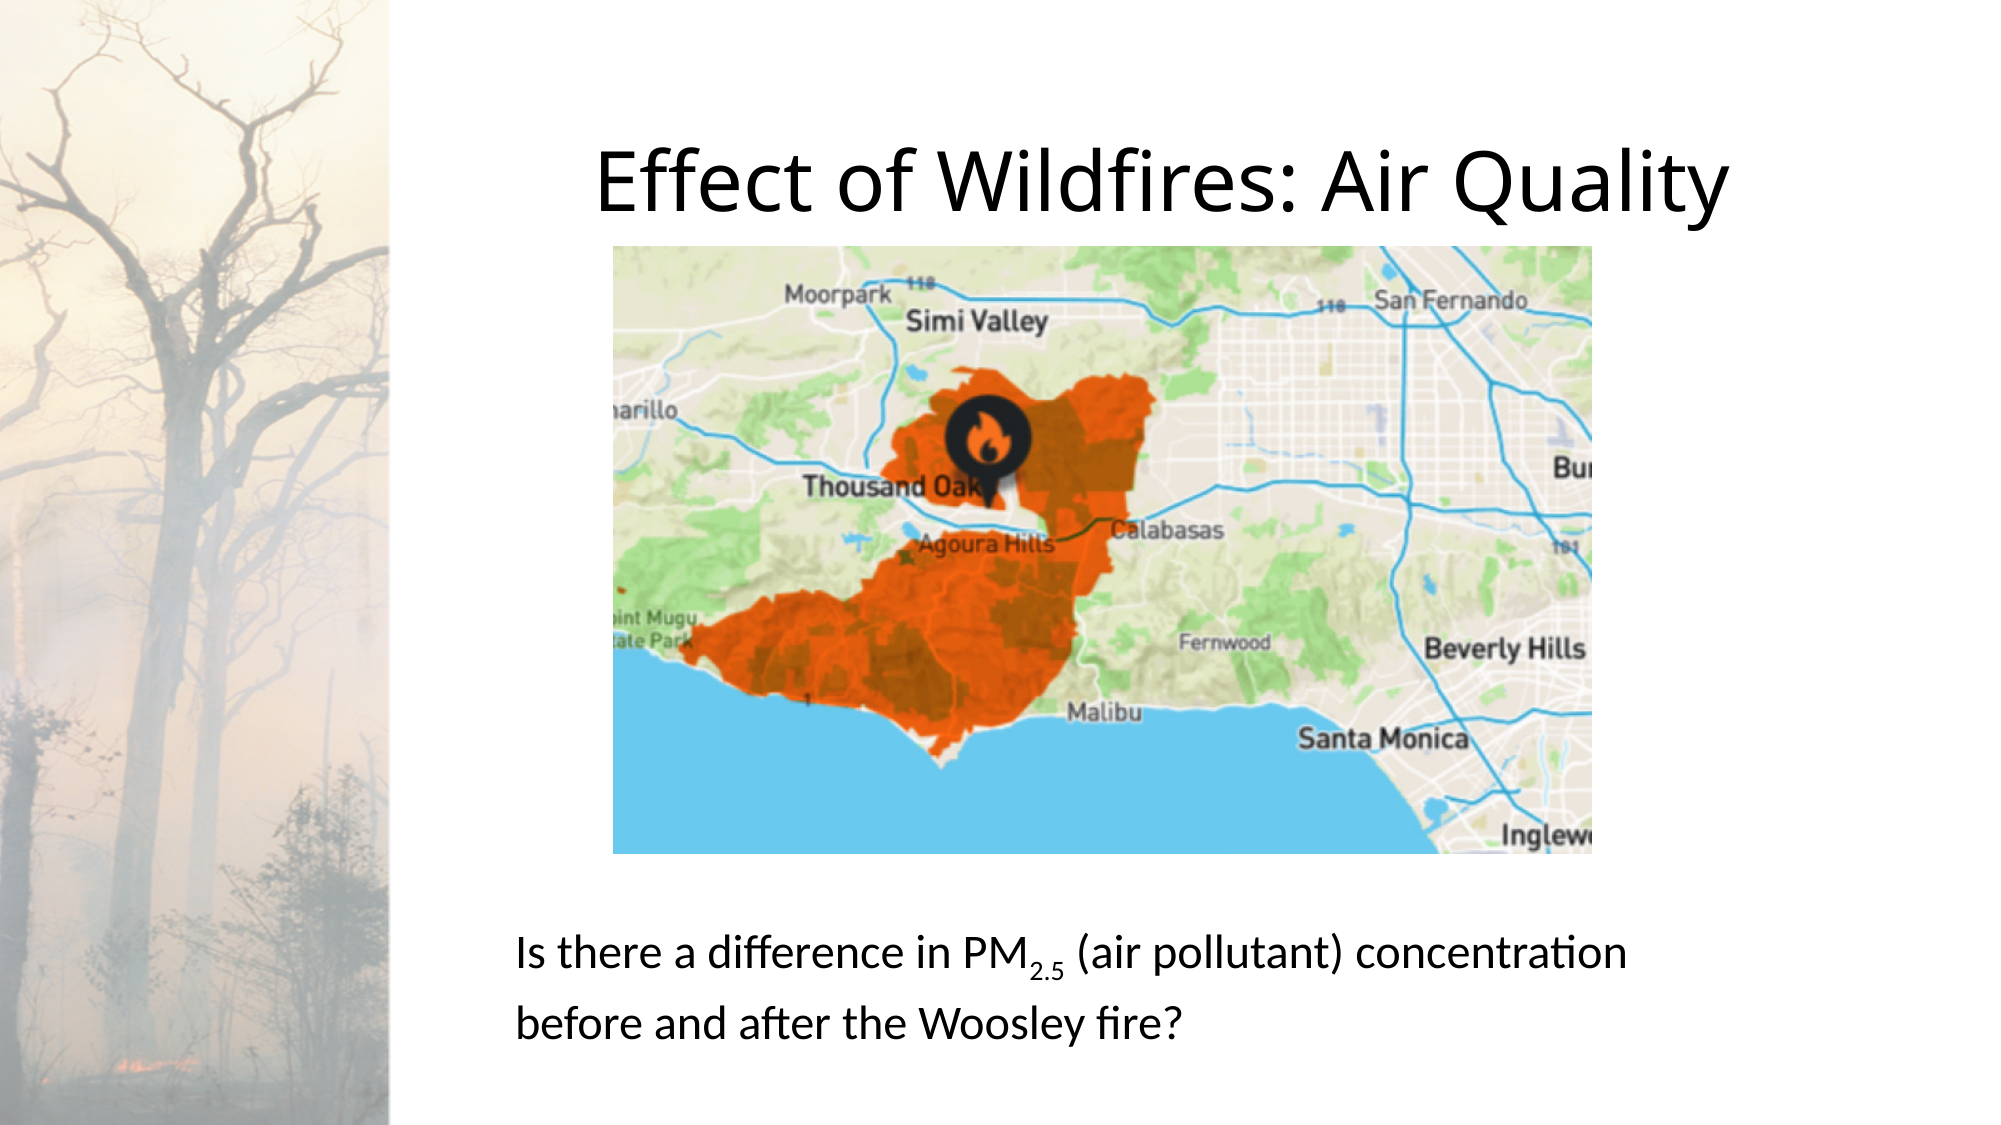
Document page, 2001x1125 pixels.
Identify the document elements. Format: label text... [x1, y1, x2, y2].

text_box Effect of Wildfires: Air Quality [578, 73, 2000, 295]
picture [613, 246, 1592, 854]
text_box Is there a difference in PM2.5 (air pollutant) concentration before and after the Woosley fire? [499, 913, 2000, 1058]
